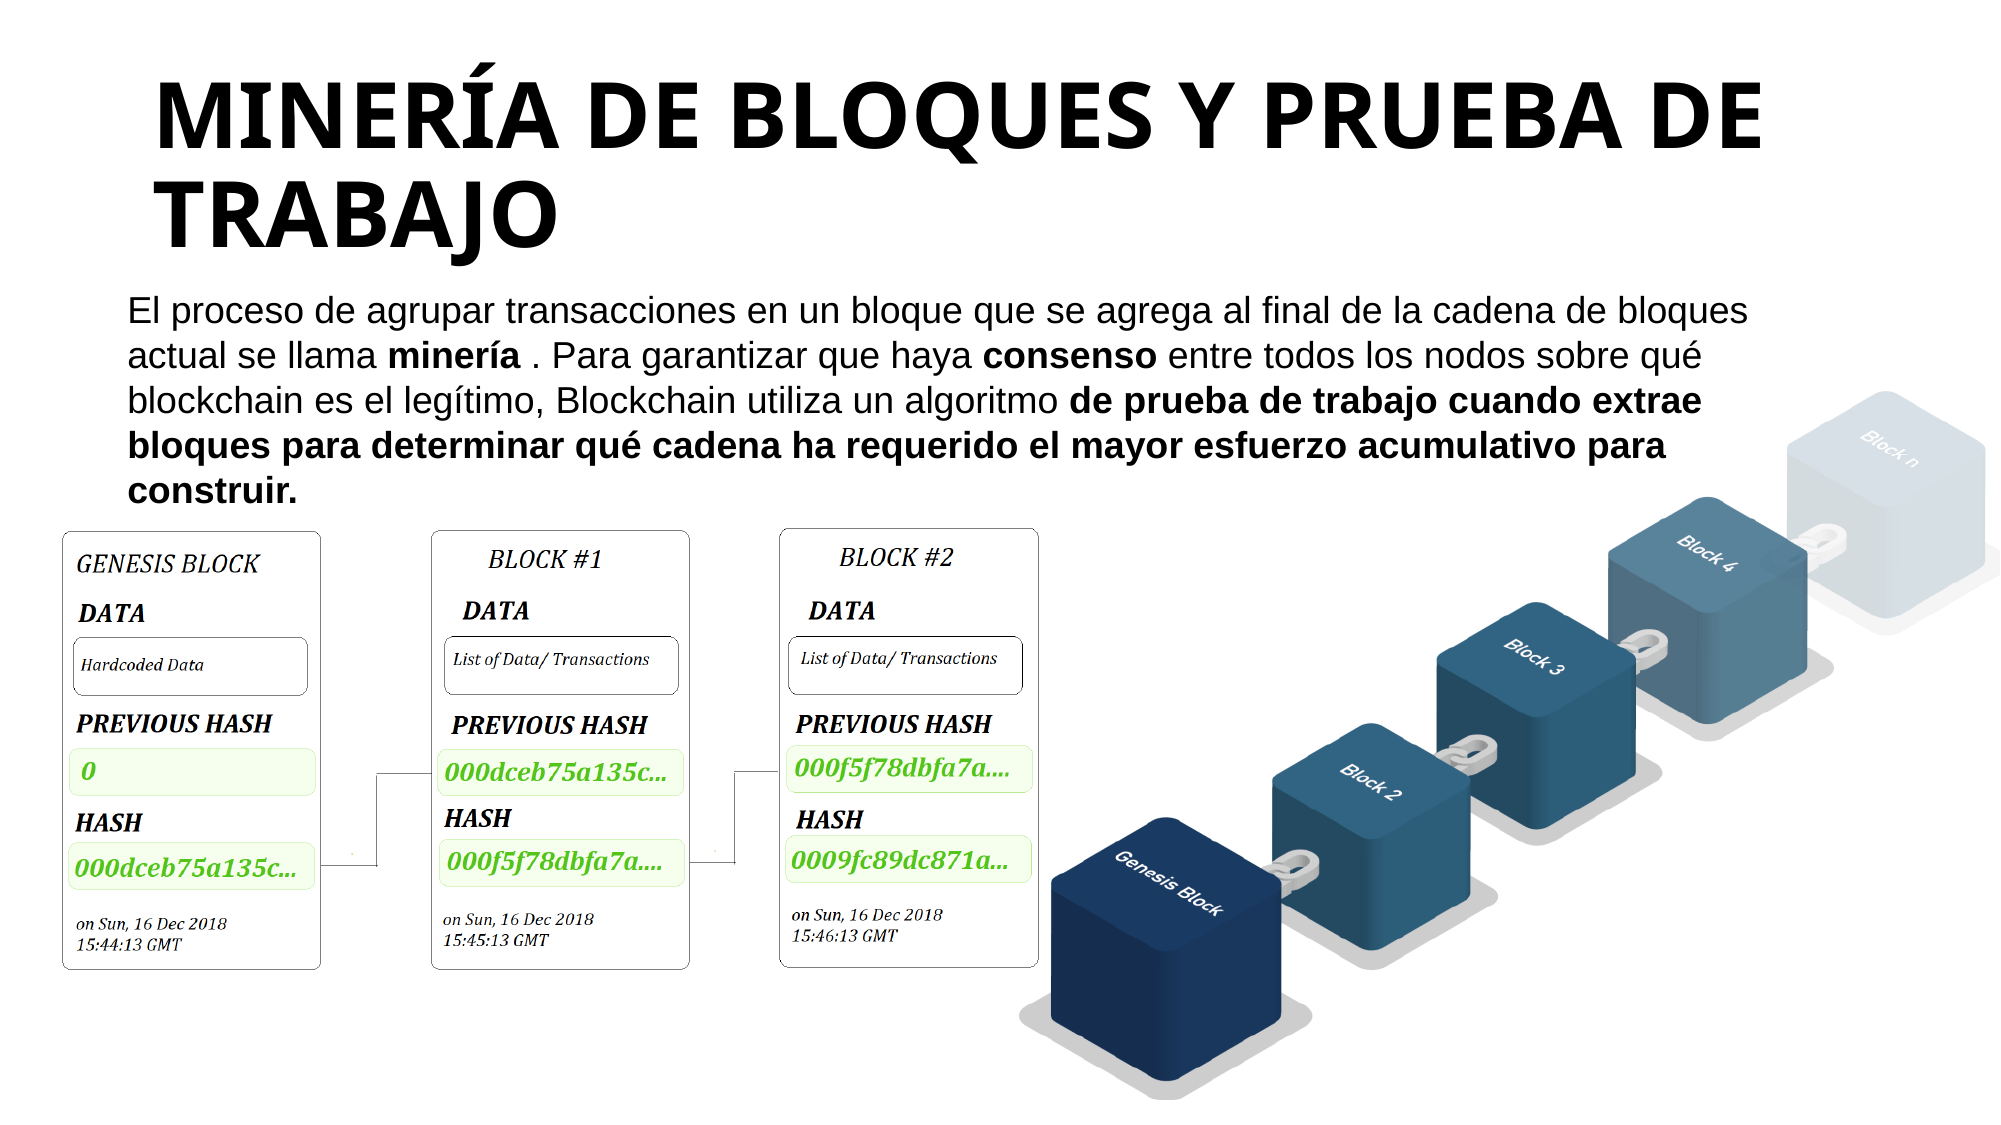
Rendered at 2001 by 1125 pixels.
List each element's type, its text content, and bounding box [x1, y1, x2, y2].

picture [58, 389, 2000, 1100]
text_box El proceso de agrupar transacciones en un bloque que se agrega al final de la cadena de bloques actual se llama minería . Para garantizar que haya consenso entre todos los nodos sobre qué blockchain es el legítimo, Blockchain utiliza un algoritmo de prueba de trabajo cuando extrae bloques para determinar qué cadena ha requerido el mayor esfuerzo acumulativo para construir. [112, 279, 1832, 519]
title MINERÍA DE BLOQUES Y PRUEBA DE TRABAJO [137, 59, 1863, 278]
